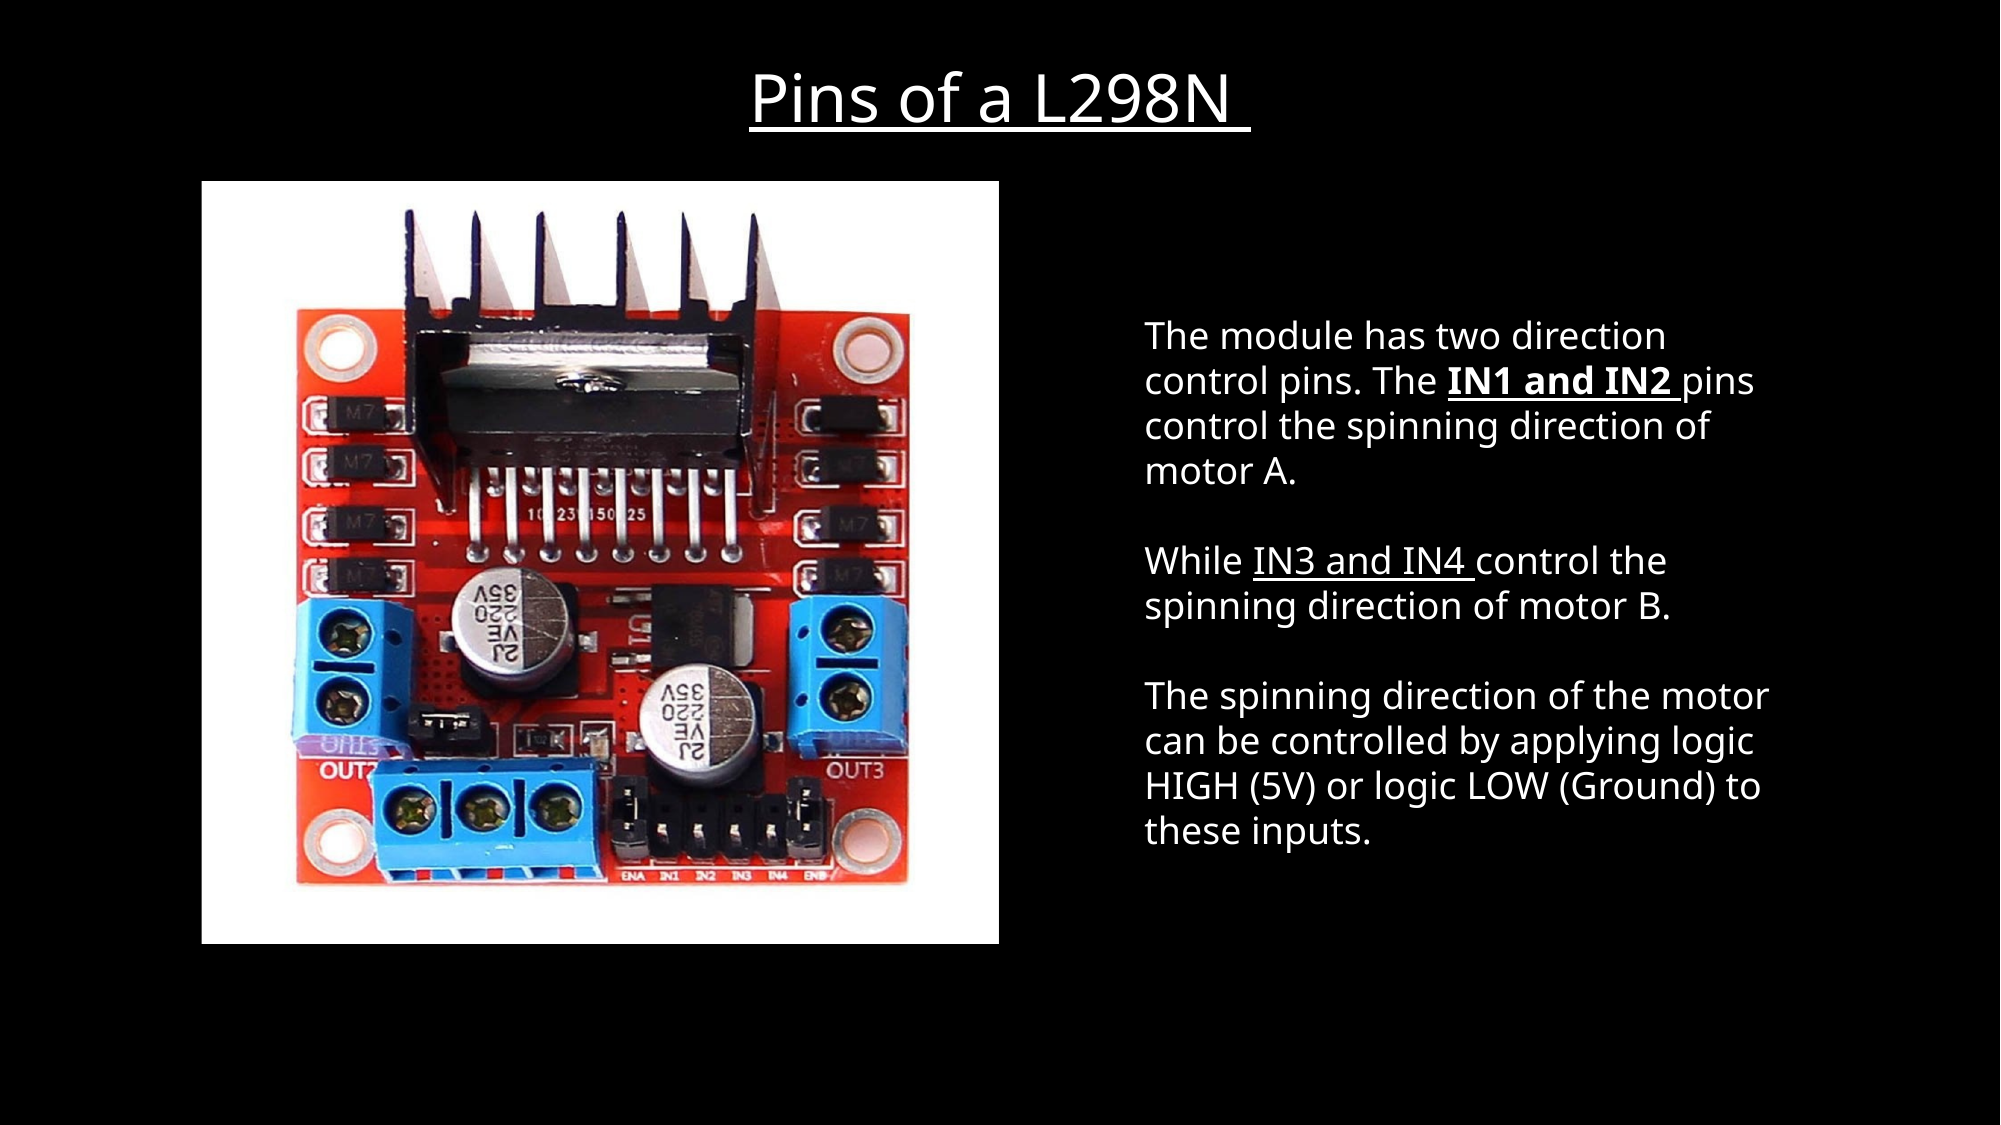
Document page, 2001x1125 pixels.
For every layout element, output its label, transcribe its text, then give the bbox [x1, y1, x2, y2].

text_box The module has two direction control pins. The IN1 and IN2 pins control the spinning direction of motor A. While IN3 and IN4 control the spinning direction of motor B. The spinning direction of the motor can be controlled by applying logic HIGH (5V) or logic LOW (Ground) to these inputs. [1129, 304, 1799, 860]
text_box Pins of a L298N [687, 48, 1313, 144]
picture [201, 181, 1000, 944]
